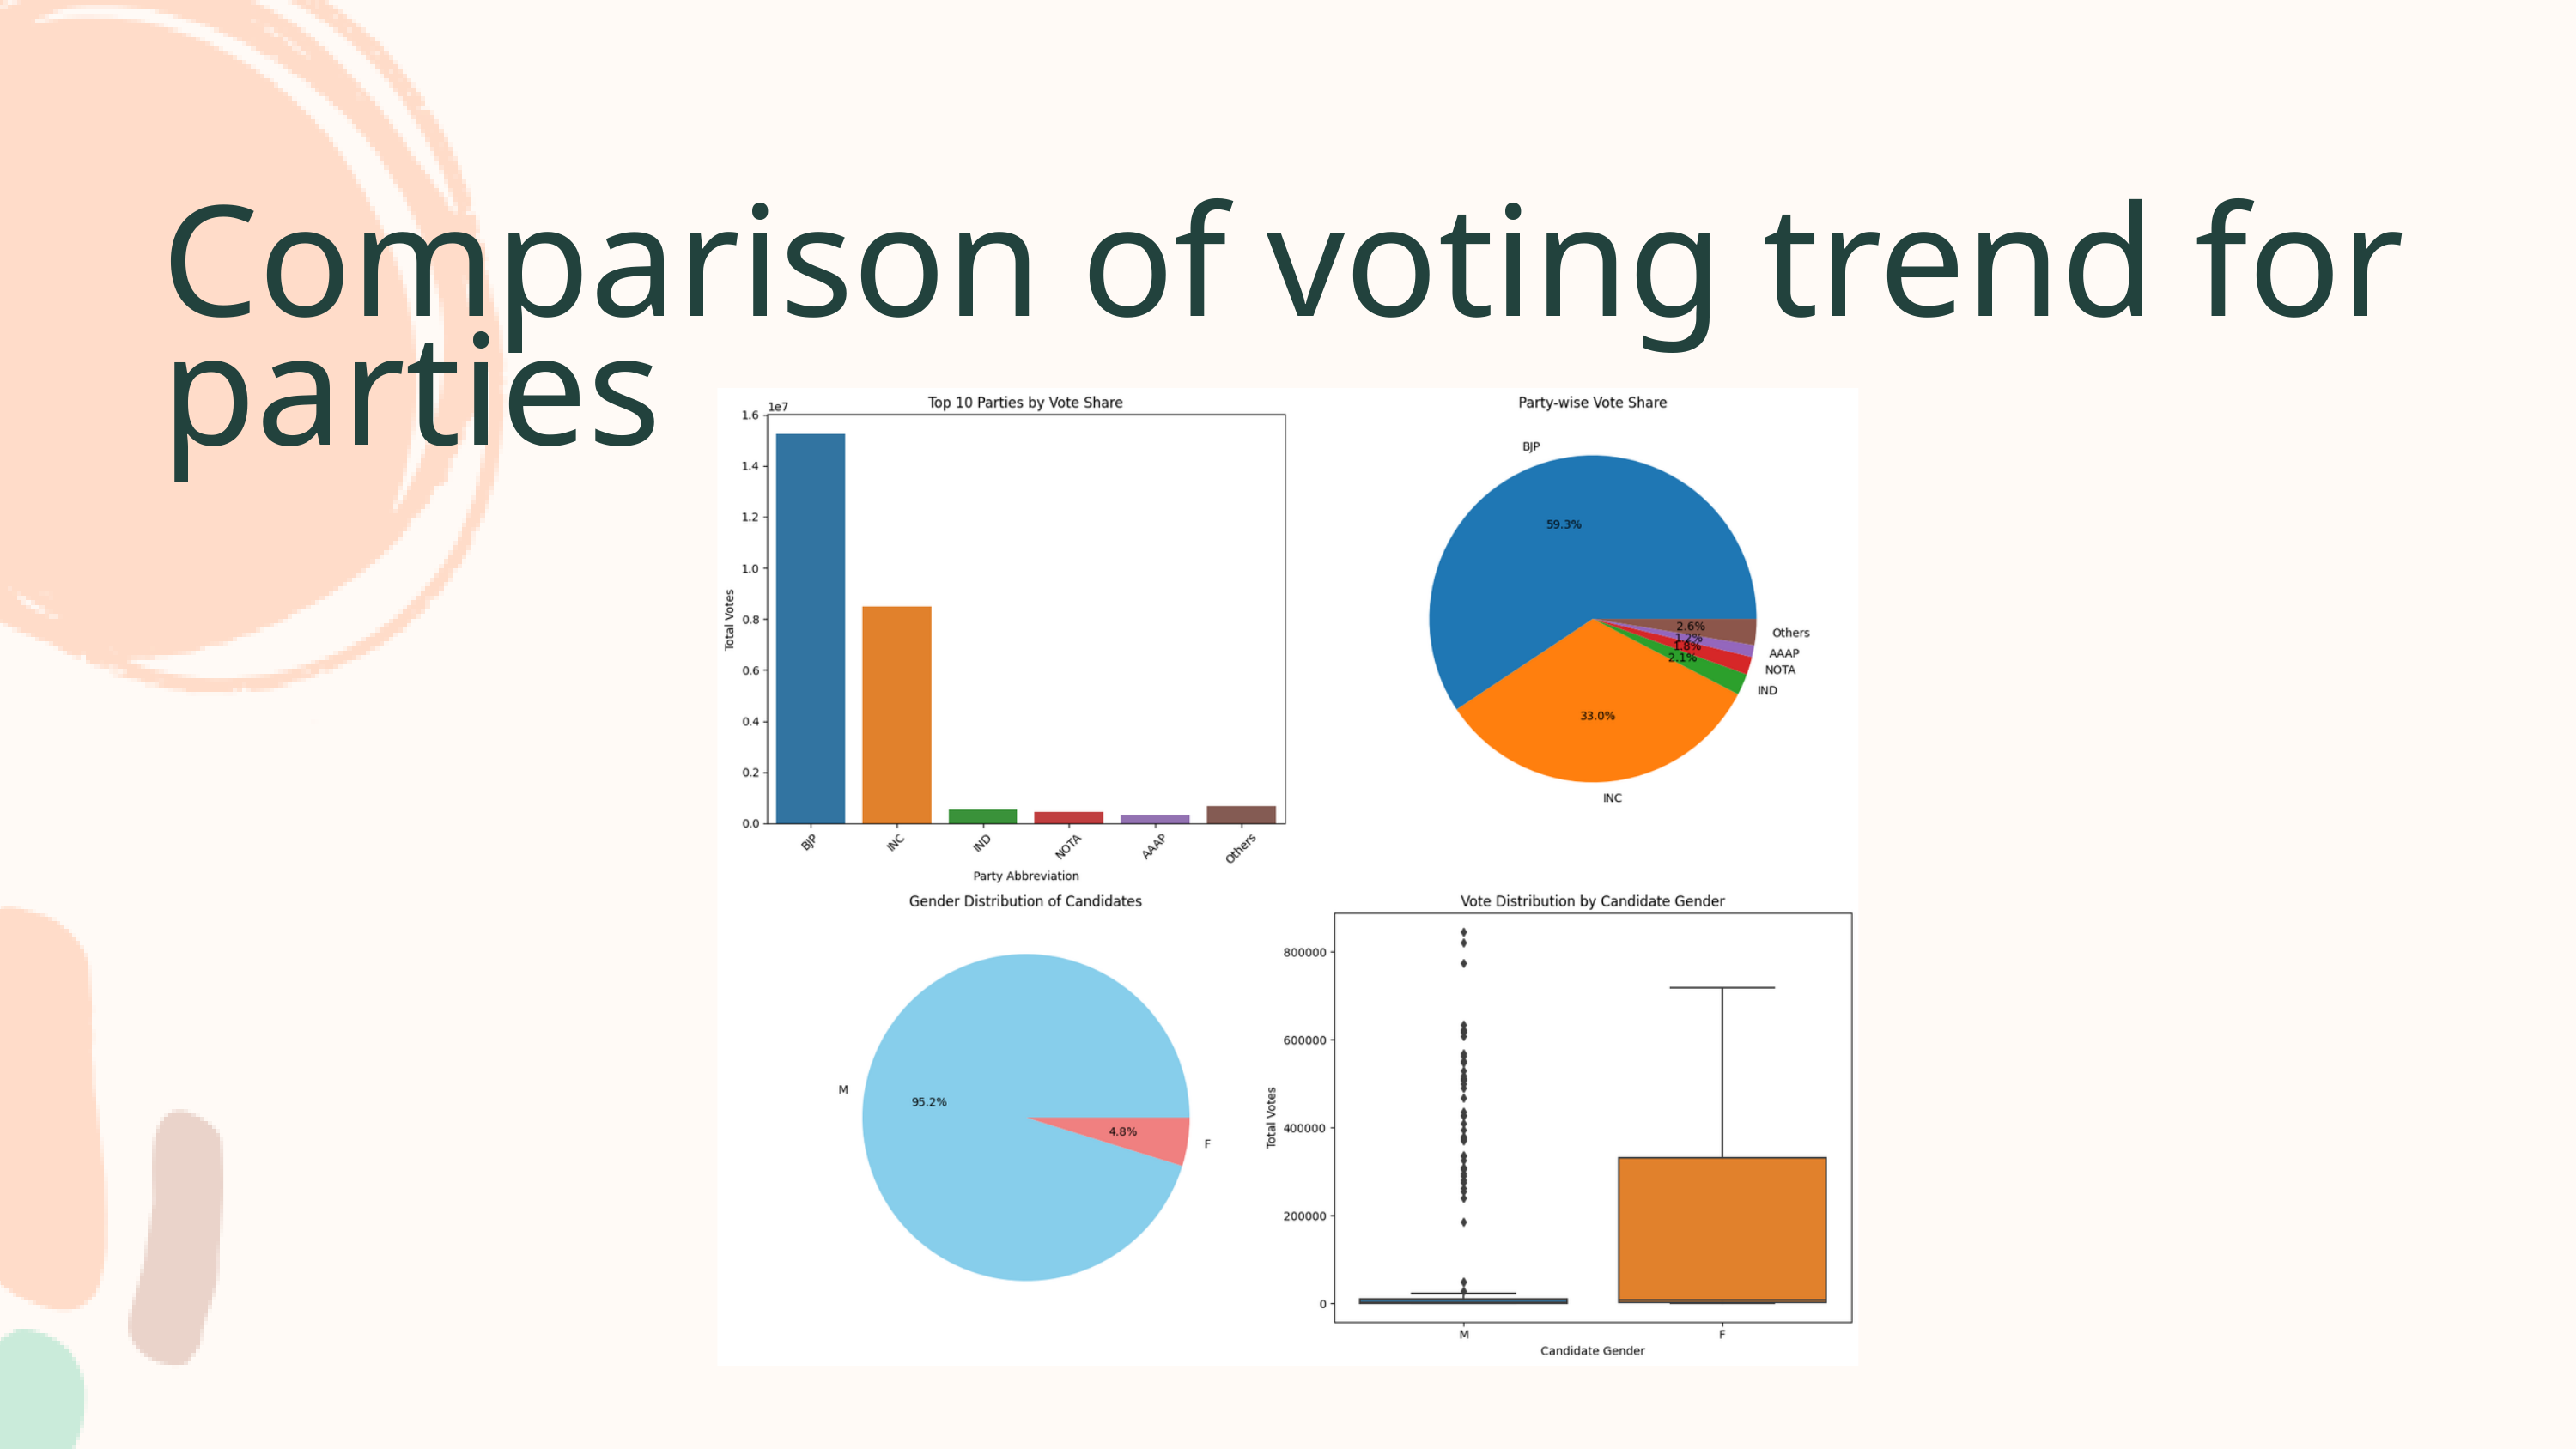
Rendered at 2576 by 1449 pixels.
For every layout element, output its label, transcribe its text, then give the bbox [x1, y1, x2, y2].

text_box [0, 906, 224, 1449]
text_box [0, 0, 508, 724]
text_box [717, 476, 1859, 1366]
text_box Comparison of voting trend for parties [161, 217, 2415, 476]
